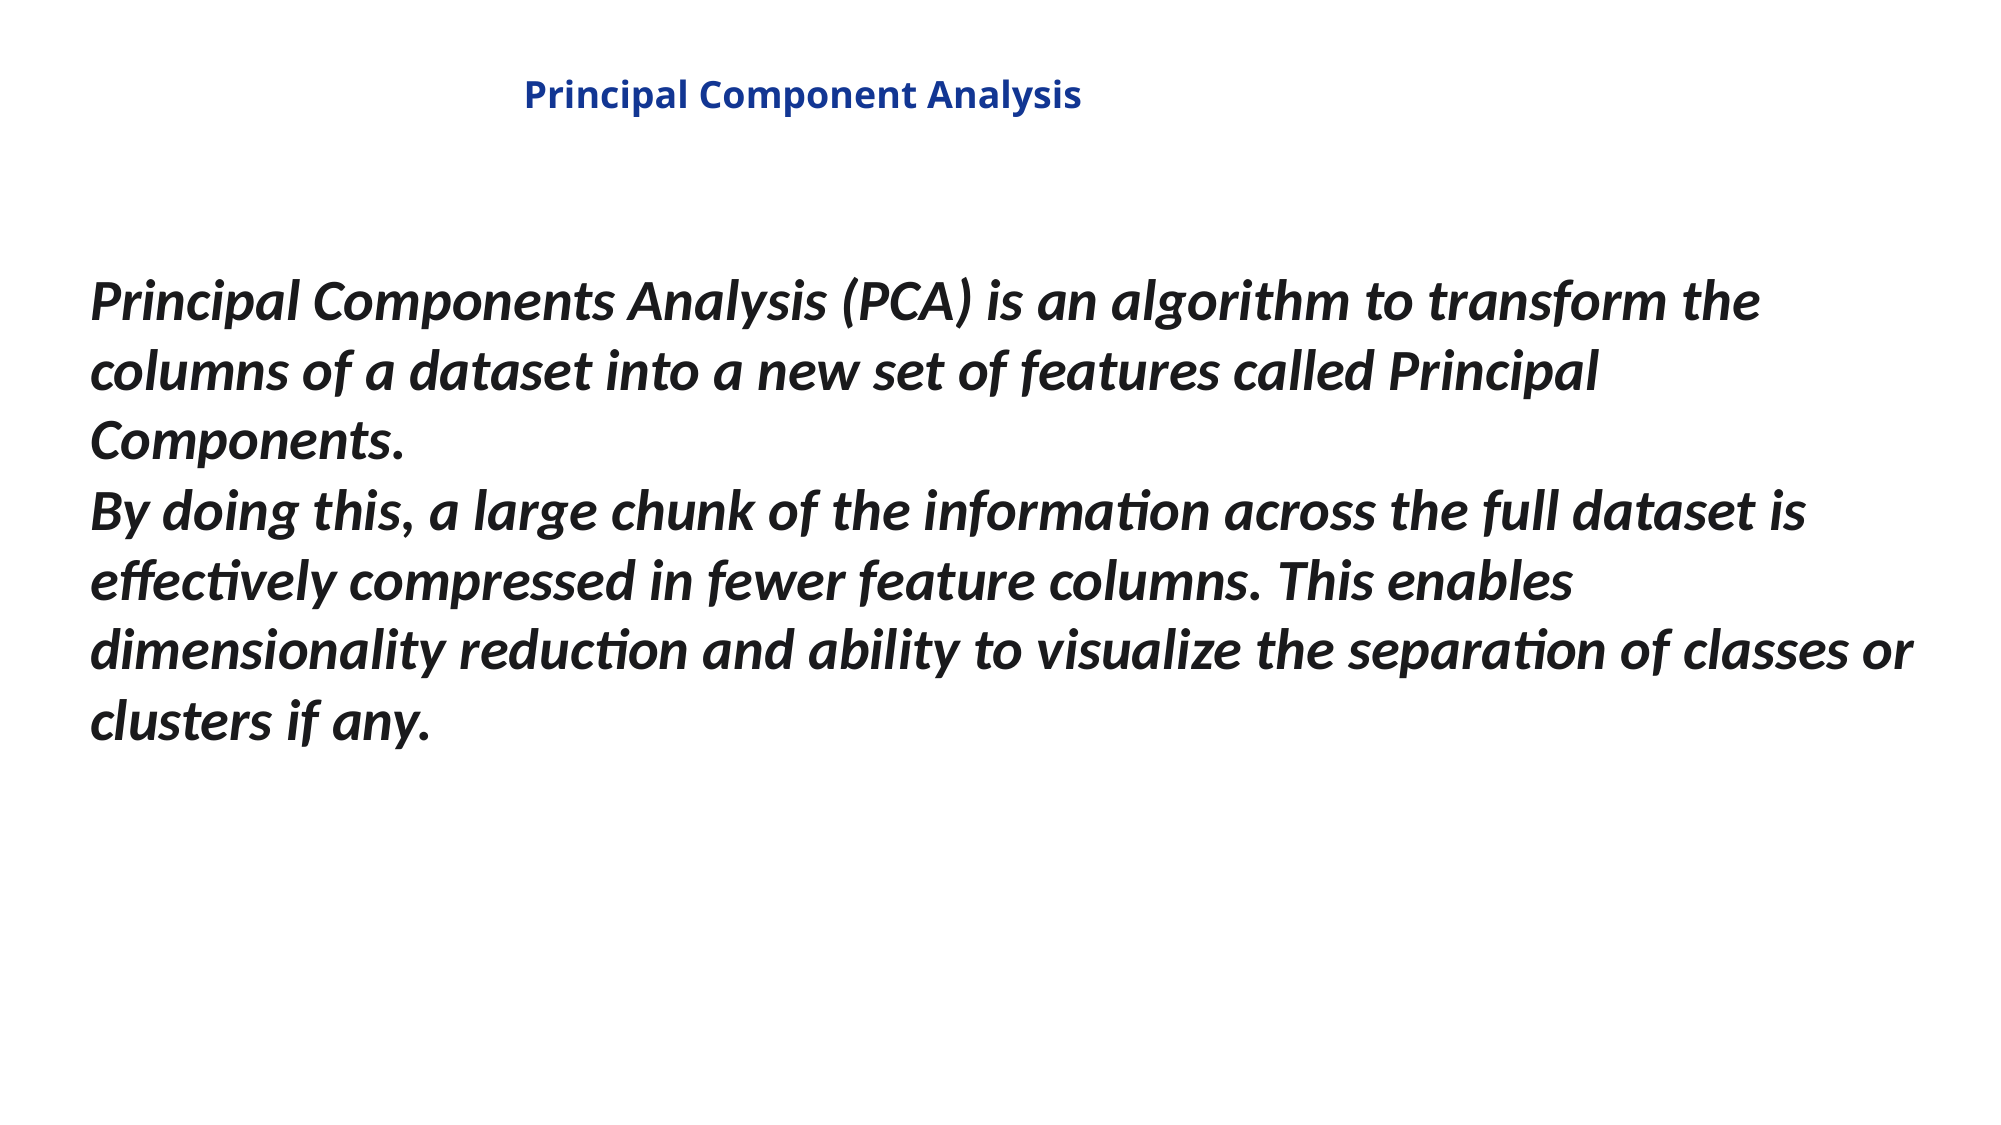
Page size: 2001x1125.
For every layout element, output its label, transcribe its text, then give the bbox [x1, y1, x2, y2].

text_box Principal Component Analysis [508, 63, 1288, 124]
text_box Principal Components Analysis (PCA) is an algorithm to transform the columns of a dataset into a new set of features called Principal Components. By doing this, a large chunk of the information across the full dataset is effectively compressed in fewer feature columns. This enables dimensionality reduction and ability to visualize the separation of classes or clusters if any. [74, 254, 1939, 760]
